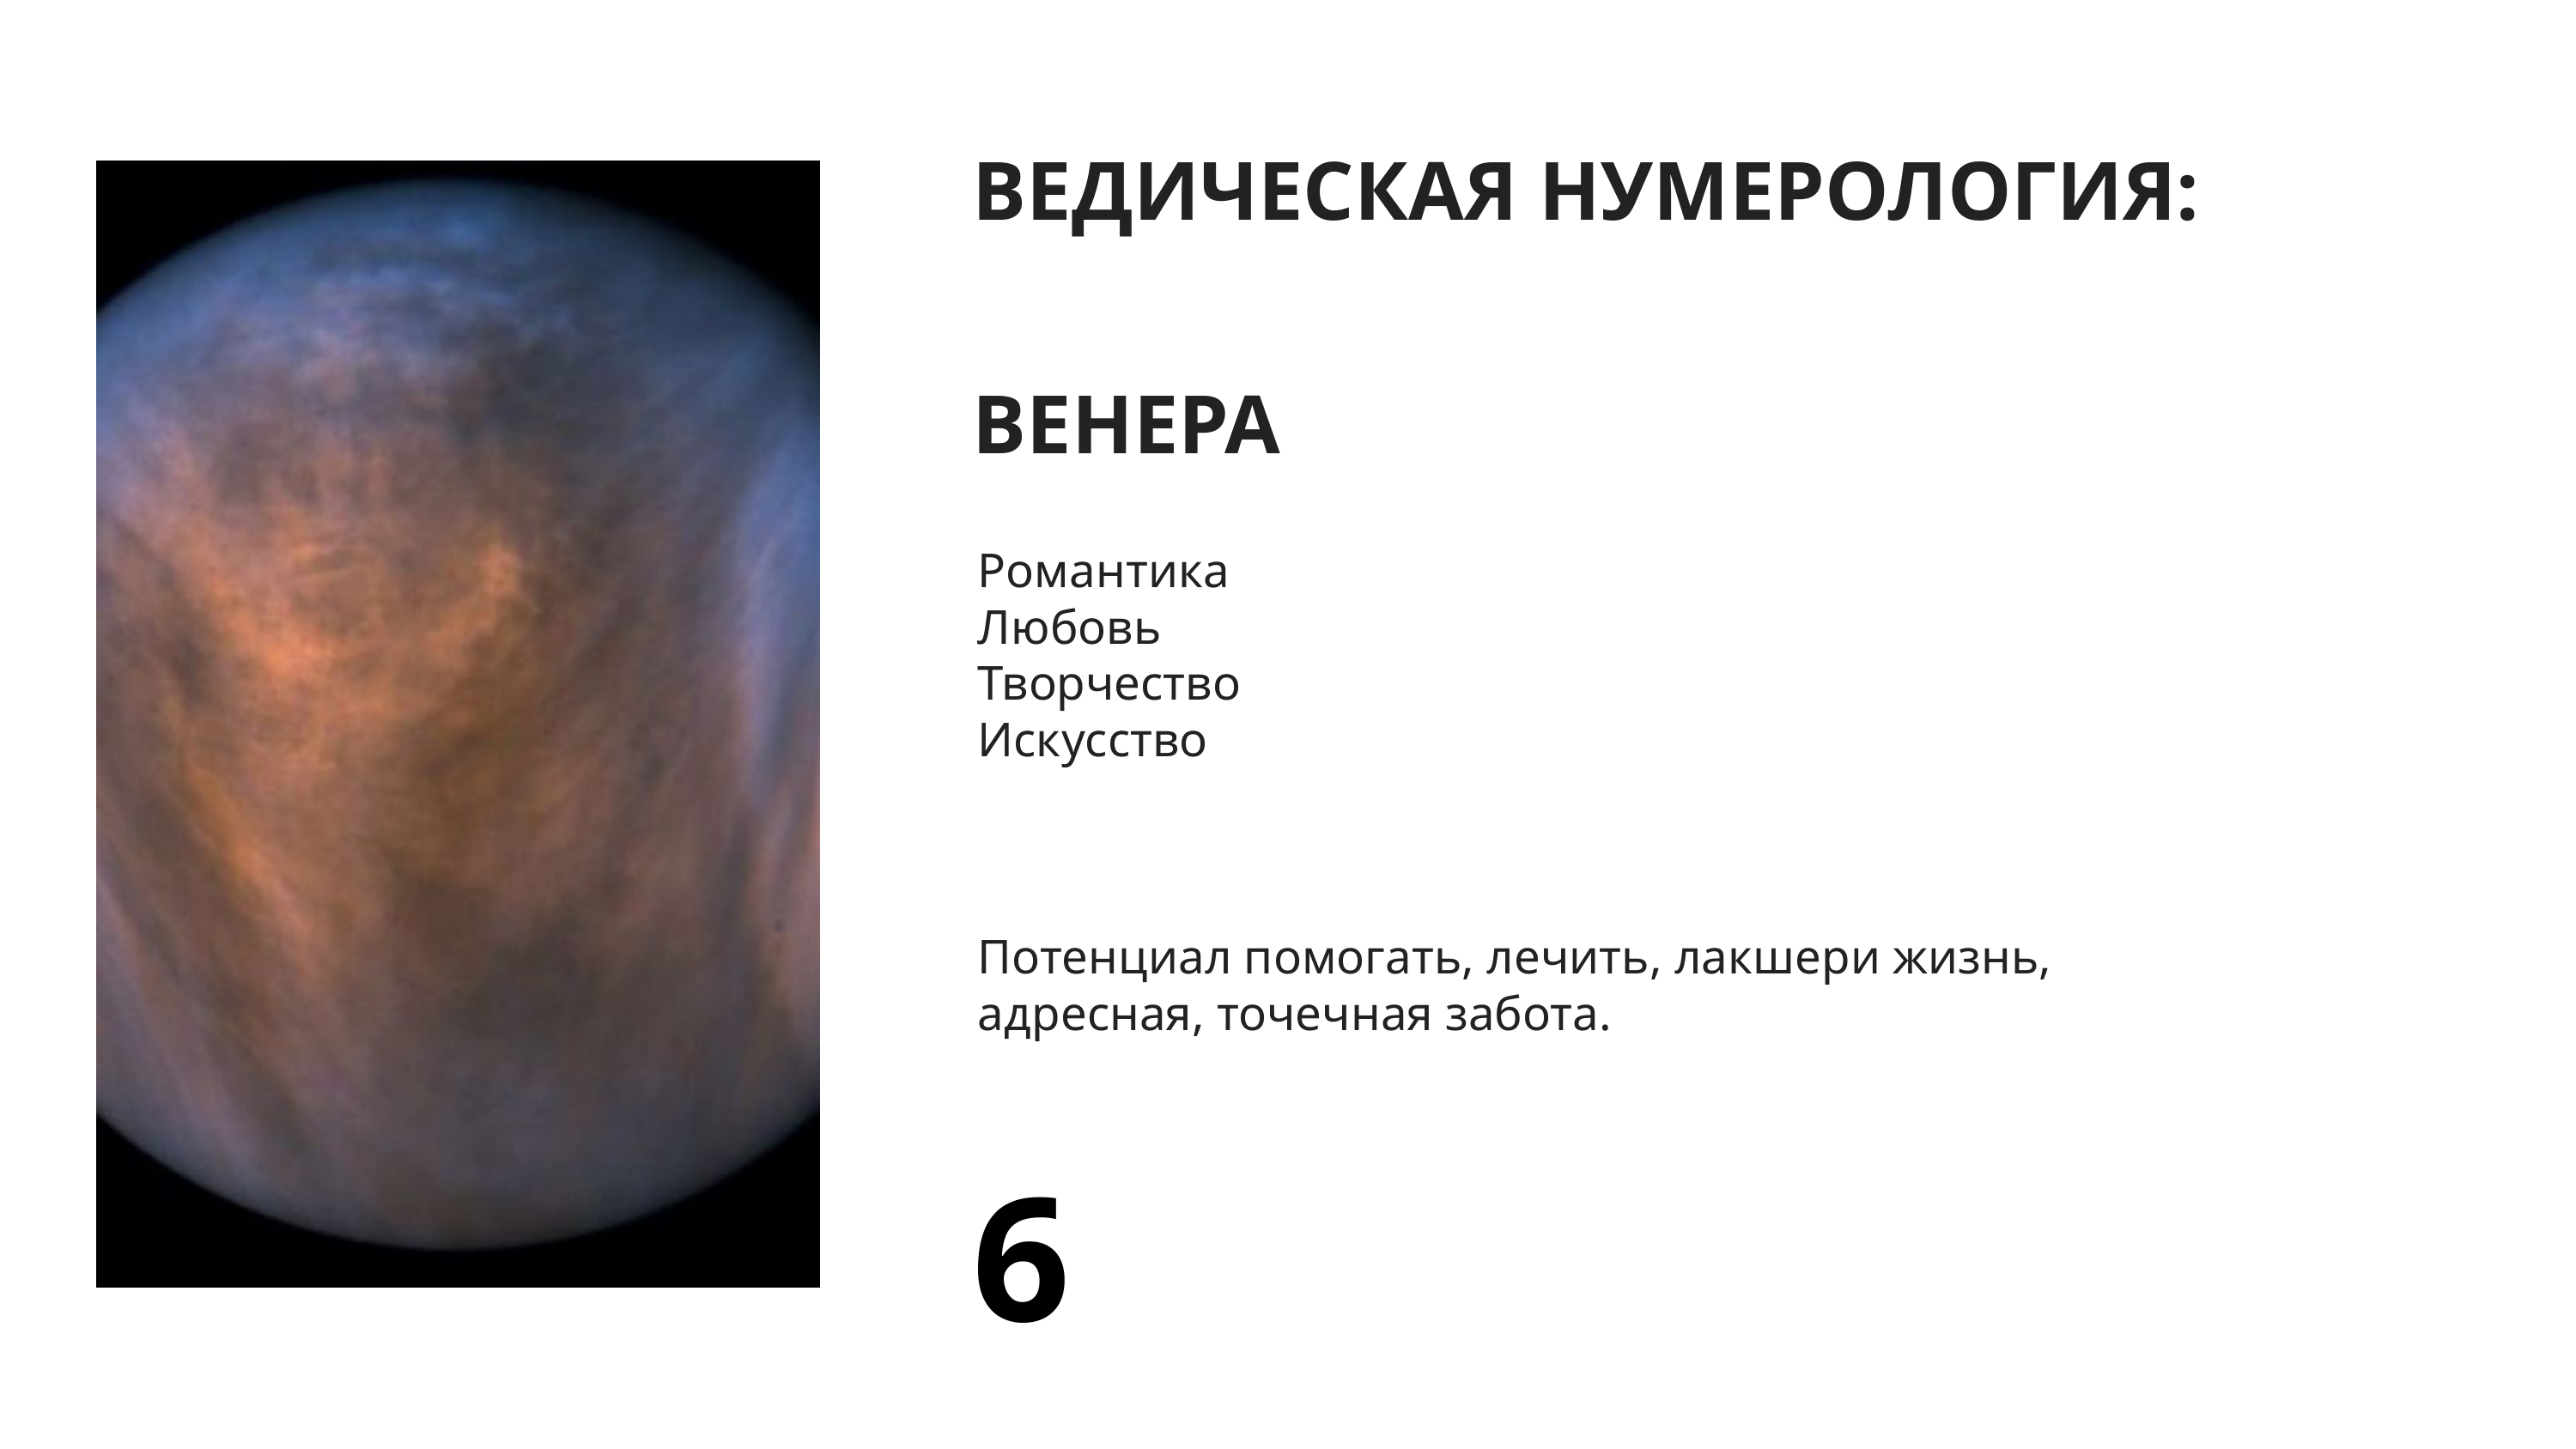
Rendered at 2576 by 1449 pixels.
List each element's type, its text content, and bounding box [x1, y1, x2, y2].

picture [96, 161, 820, 1288]
text_box Романтика Любовь Творчество Искусство [978, 540, 1257, 822]
text_box ВЕДИЧЕСКАЯ НУМЕРОЛОГИЯ: ВЕНЕРА [972, 139, 2277, 534]
text_box 6 [972, 1098, 1086, 1356]
text_box Потенциал помогать, лечить, лакшери жизнь, адресная, точечная забота. [977, 870, 2476, 1042]
